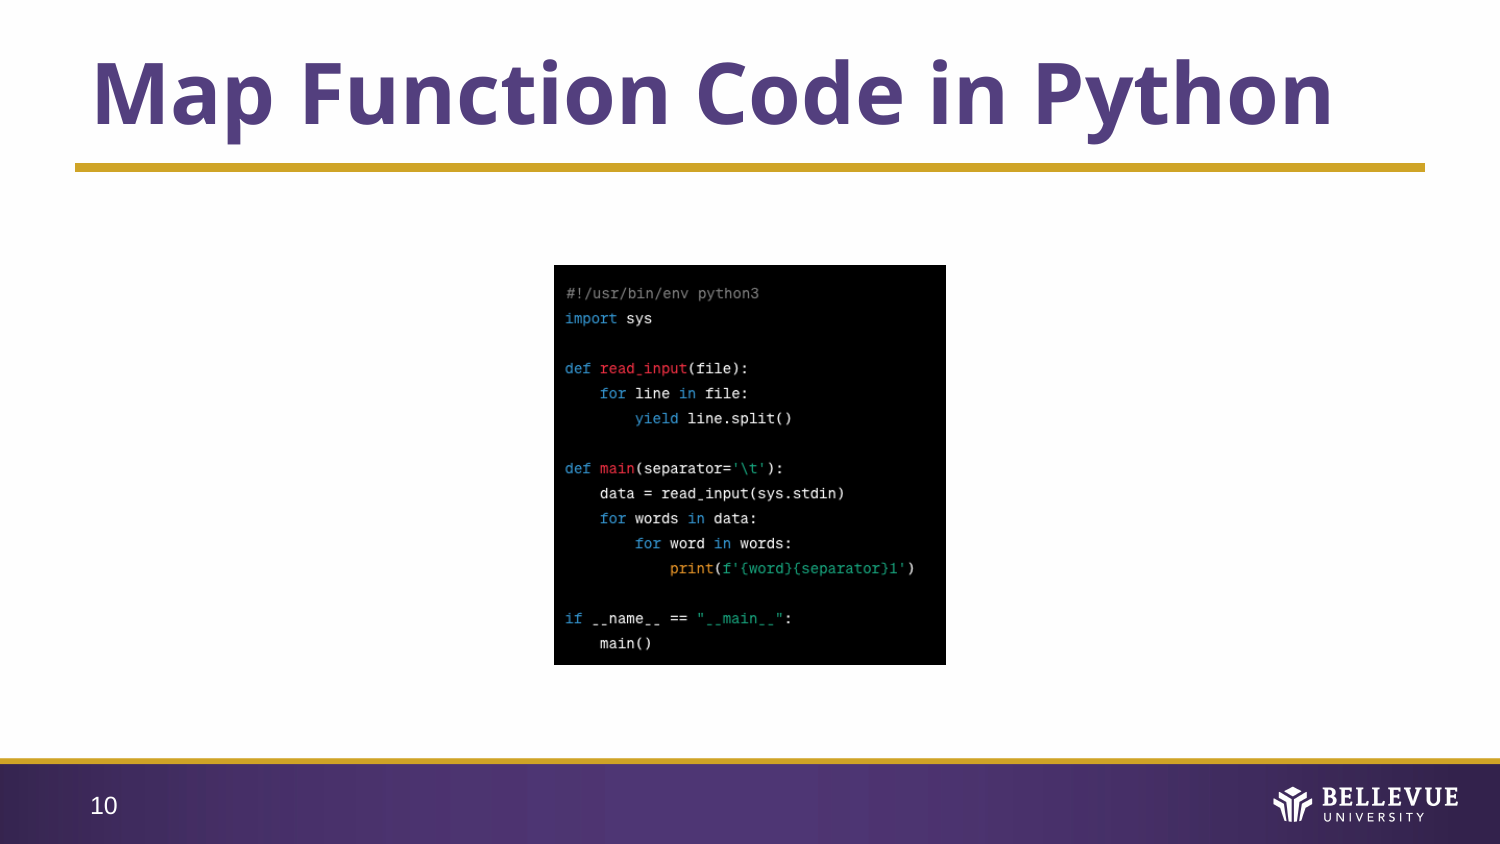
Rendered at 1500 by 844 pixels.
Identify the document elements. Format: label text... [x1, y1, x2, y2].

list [553, 264, 946, 666]
title Map Function Code in Python [75, 30, 1425, 150]
picture [0, 0, 1500, 844]
